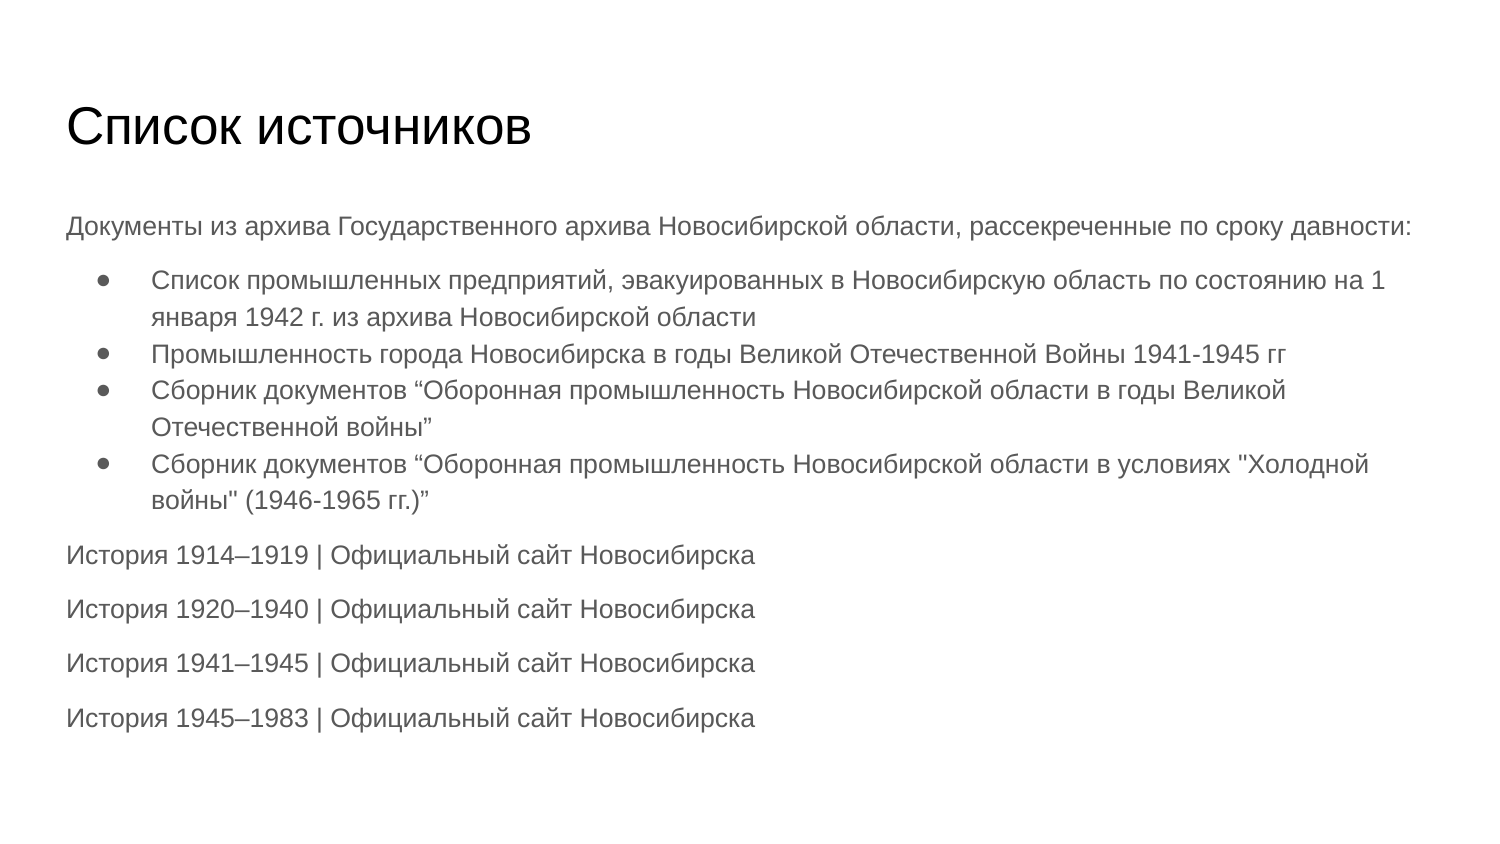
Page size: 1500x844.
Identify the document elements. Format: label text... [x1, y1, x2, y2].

list Документы из архива Государственного архива Новосибирской области, рассекреченные по сроку давности: Список промышленных предприятий, эвакуированных в Новосибирскую область по состоянию на 1 января 1942 г. из архива Новосибирской области Промышленность города Новосибирска в годы Великой Отечественной Войны 1941-1945 гг Сборник документов “Оборонная промышленность Новосибирской области в годы Великой Отечественной войны” Сборник документов “Оборонная промышленность Новосибирской области в условиях "Холодной войны" (1946-1965 гг.)” История 1914–1919 | Официальный сайт Новосибирска История 1920–1940 | Официальный сайт Новосибирска История 1941–1945 | Официальный сайт Новосибирска История 1945–1983 | Официальный сайт Новосибирска [51, 189, 1449, 750]
title Список источников [51, 76, 1449, 171]
